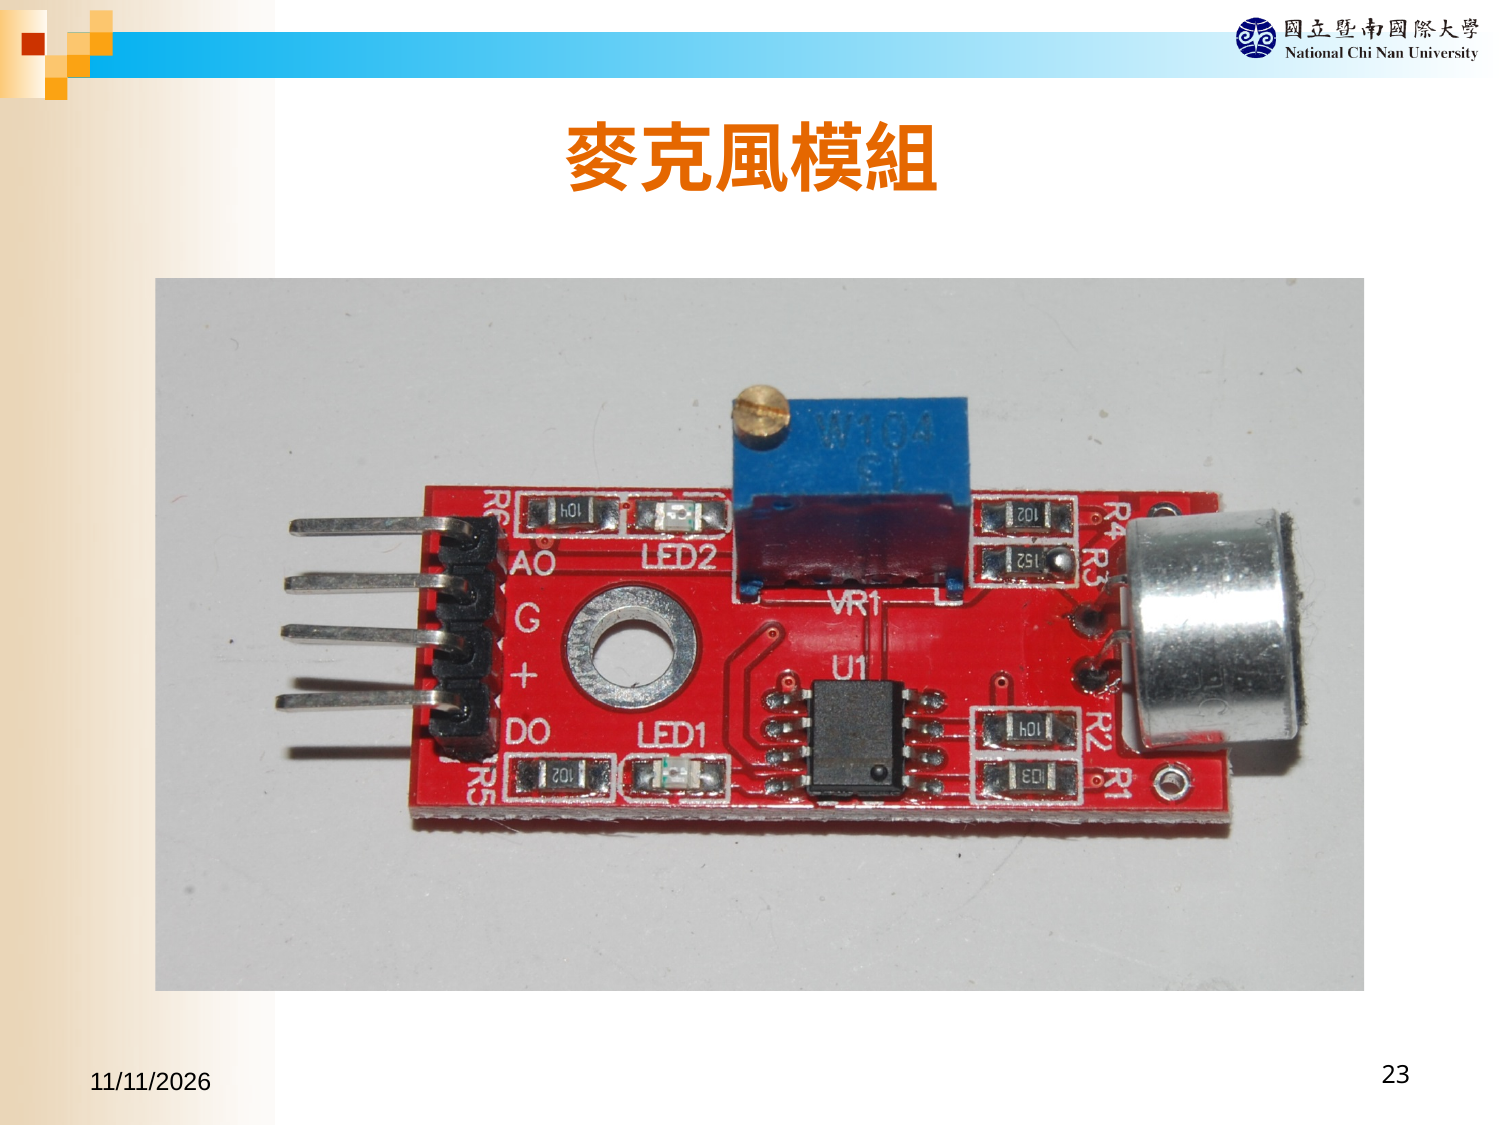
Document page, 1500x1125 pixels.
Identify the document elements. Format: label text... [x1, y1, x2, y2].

picture [1234, 10, 1485, 67]
title 麥克風模組 [76, 42, 1427, 268]
picture [155, 278, 1365, 991]
text_box 23 [1074, 1024, 1425, 1100]
text_box 2017/9/30 [75, 1024, 425, 1103]
